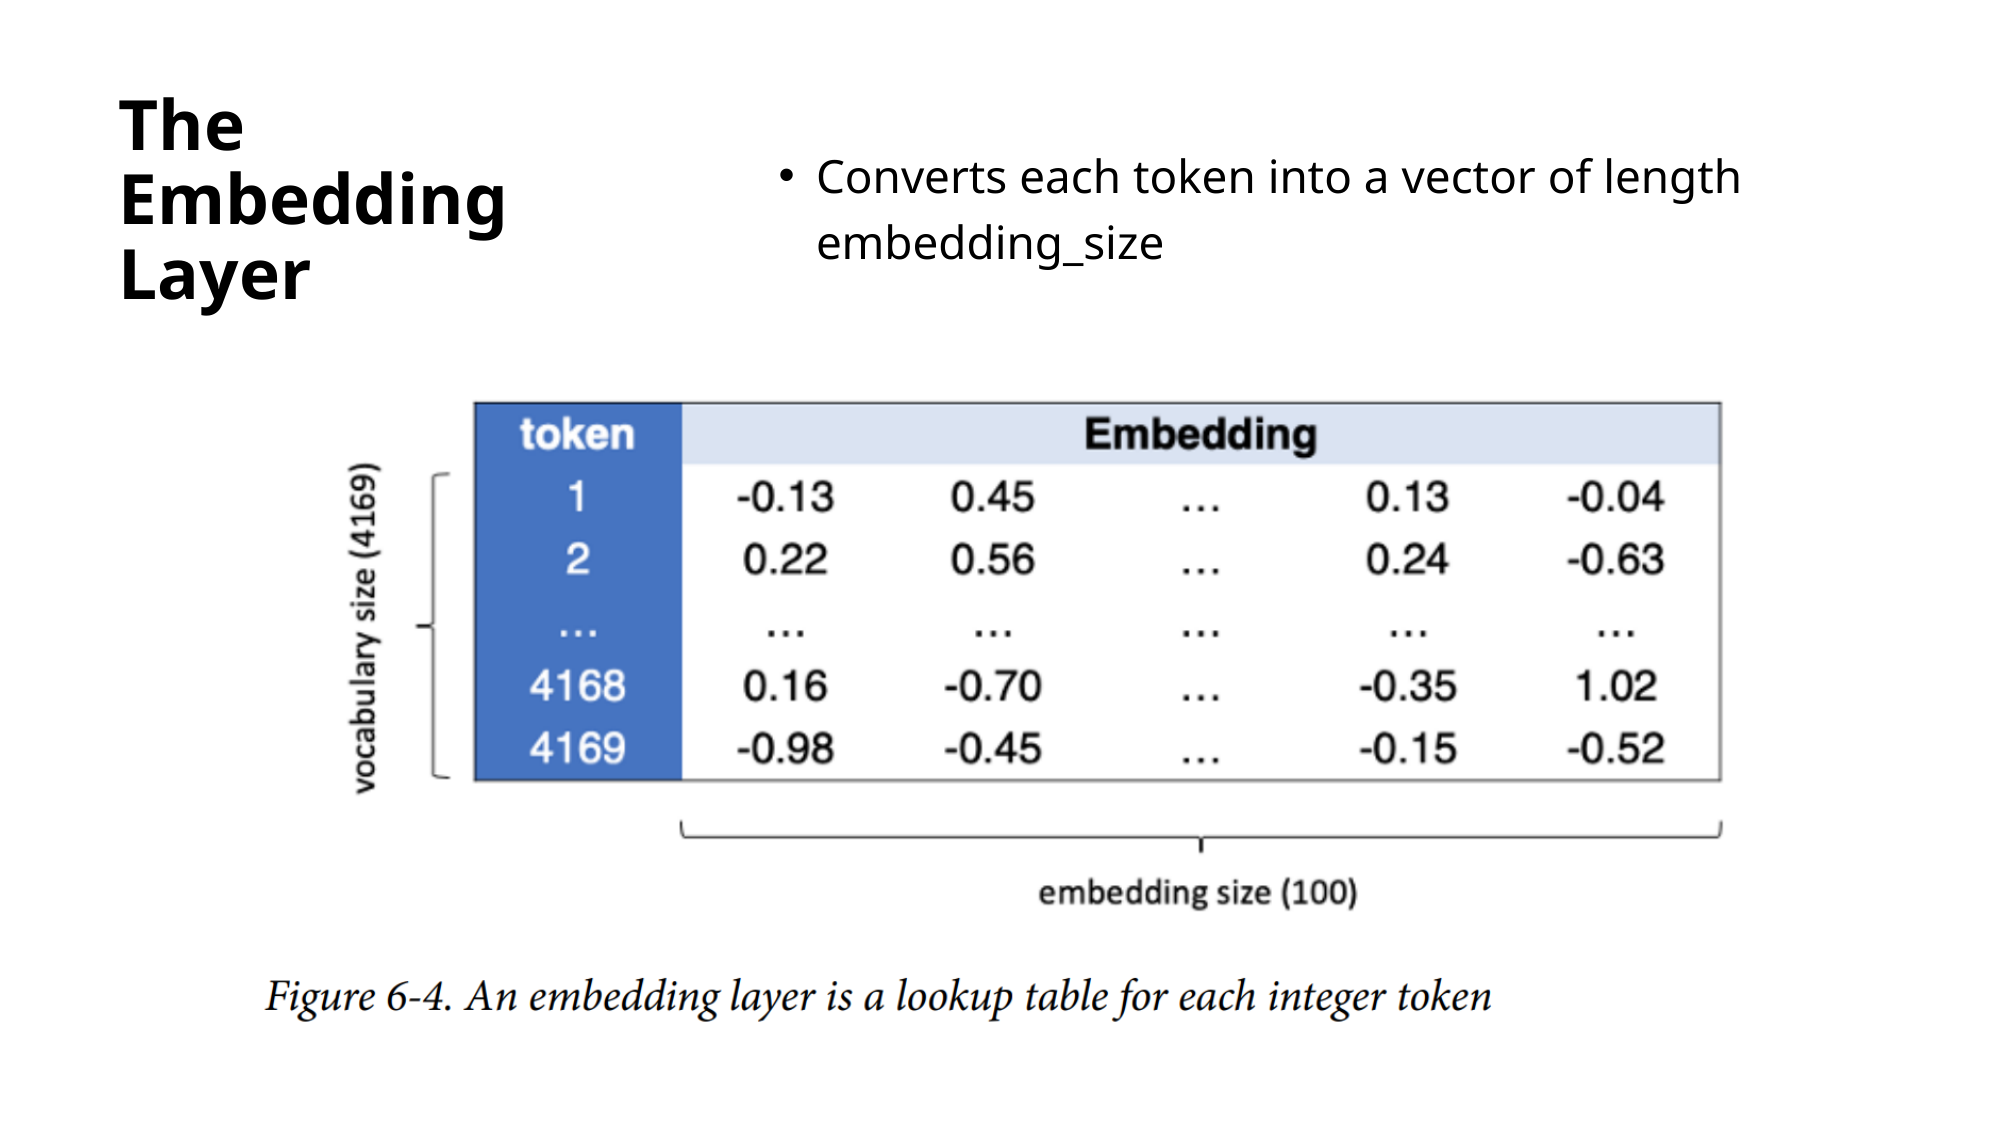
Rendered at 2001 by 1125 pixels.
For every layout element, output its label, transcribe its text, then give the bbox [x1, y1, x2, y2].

picture [256, 375, 1742, 1026]
title The Embedding Layer [103, 82, 665, 323]
list Converts each token into a vector of length embedding_size [763, 82, 1895, 323]
